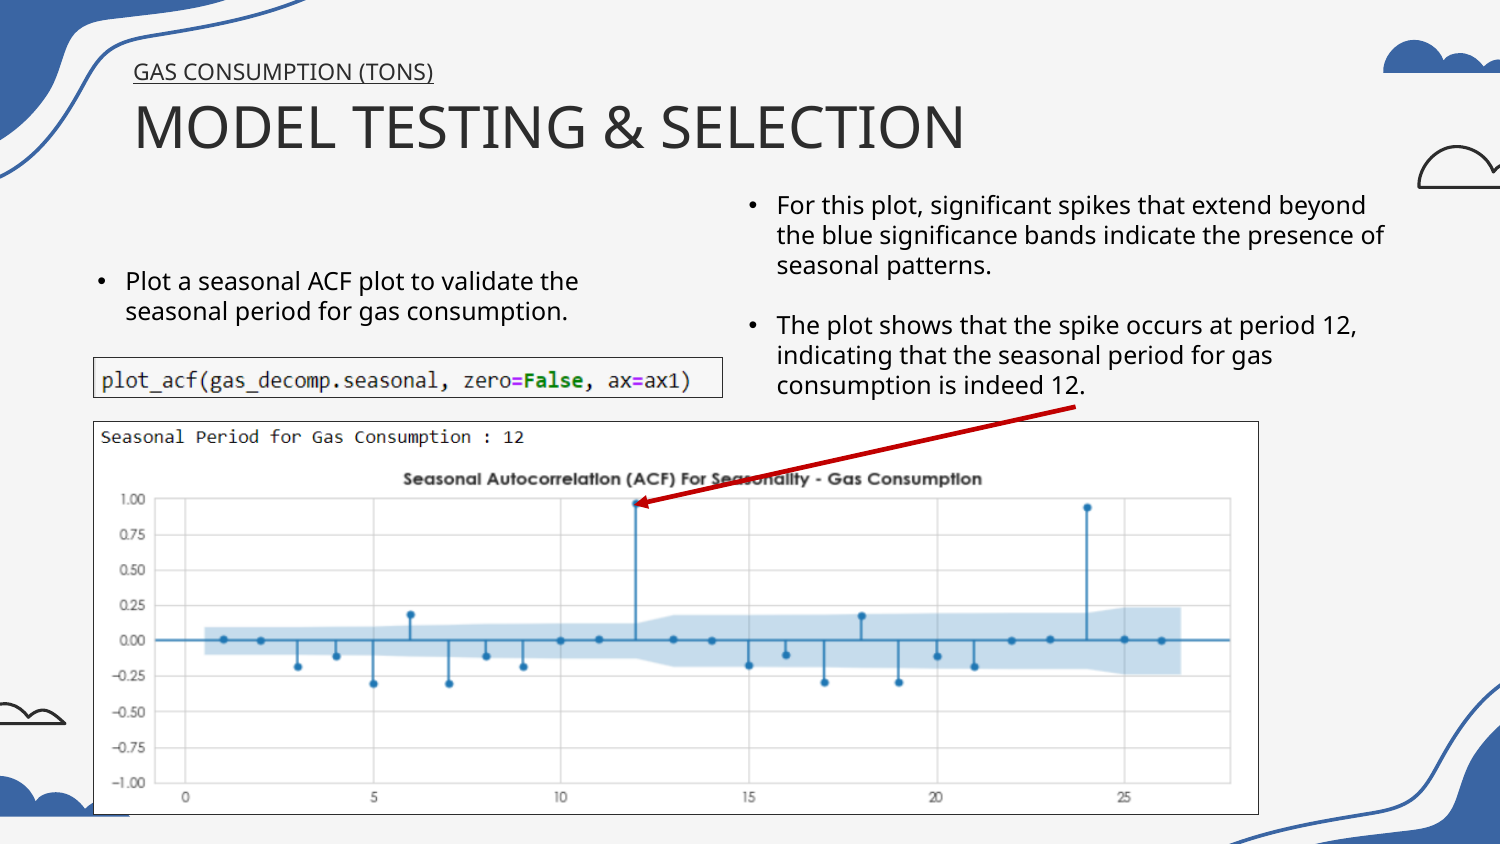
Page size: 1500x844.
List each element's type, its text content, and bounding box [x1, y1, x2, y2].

text_box Plot a seasonal ACF plot to validate the seasonal period for gas consumption. [82, 258, 634, 333]
text_box For this plot, significant spikes that extend beyond the blue significance bands indicate the presence of seasonal patterns. The plot shows that the spike occurs at period 12, indicating that the seasonal period for gas consumption is indeed 12. [733, 182, 1418, 407]
picture [93, 357, 723, 398]
text_box GAS CONSUMPTION (TONS) [118, 42, 570, 95]
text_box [633, 409, 1076, 506]
title MODEL TESTING & SELECTION [118, 75, 1382, 170]
picture [93, 421, 1259, 815]
